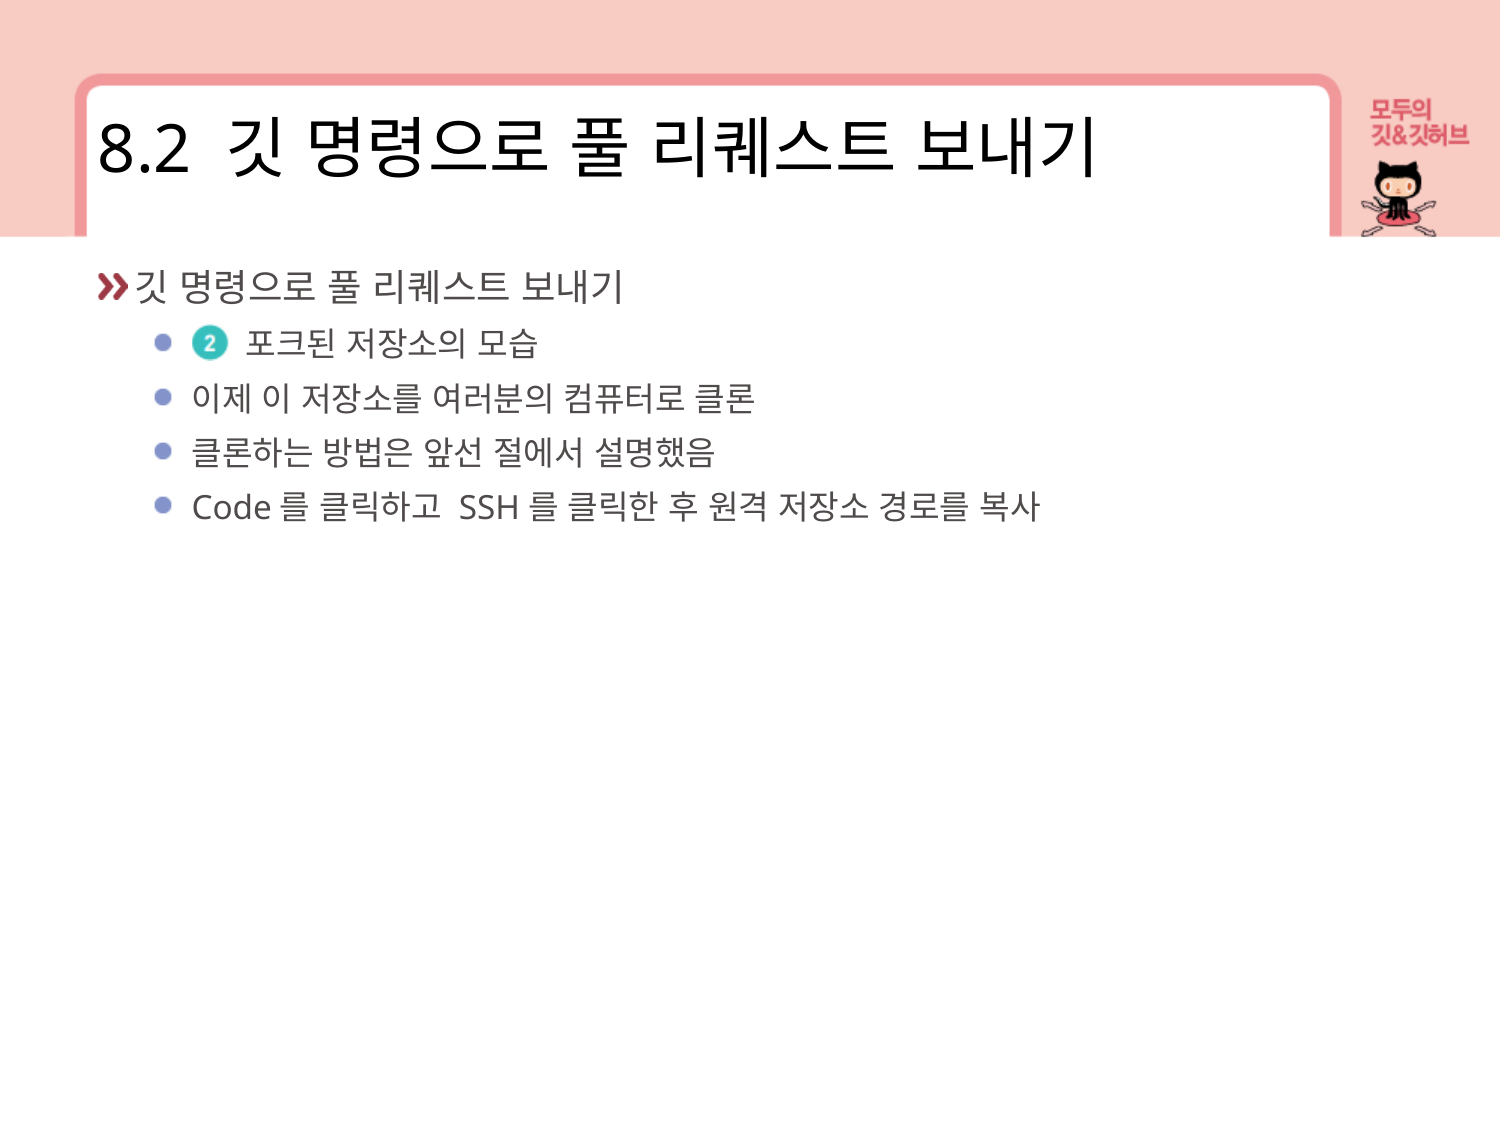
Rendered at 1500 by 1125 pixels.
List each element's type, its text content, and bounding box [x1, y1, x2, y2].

text_box 8.2 깃 명령으로 풀 리퀘스트 보내기 [82, 61, 1413, 193]
text_box 깃 명령으로 풀 리퀘스트 보내기 포크된 저장소의 모습 이제 이 저장소를 여러분의 컴퓨터로 클론 클론하는 방법은 앞선 절에서 설명했음 Code를 클릭하고 SSH를 클릭한 후 원격 저장소 경로를 복사 [82, 252, 1396, 1067]
picture [0, 0, 1500, 1125]
